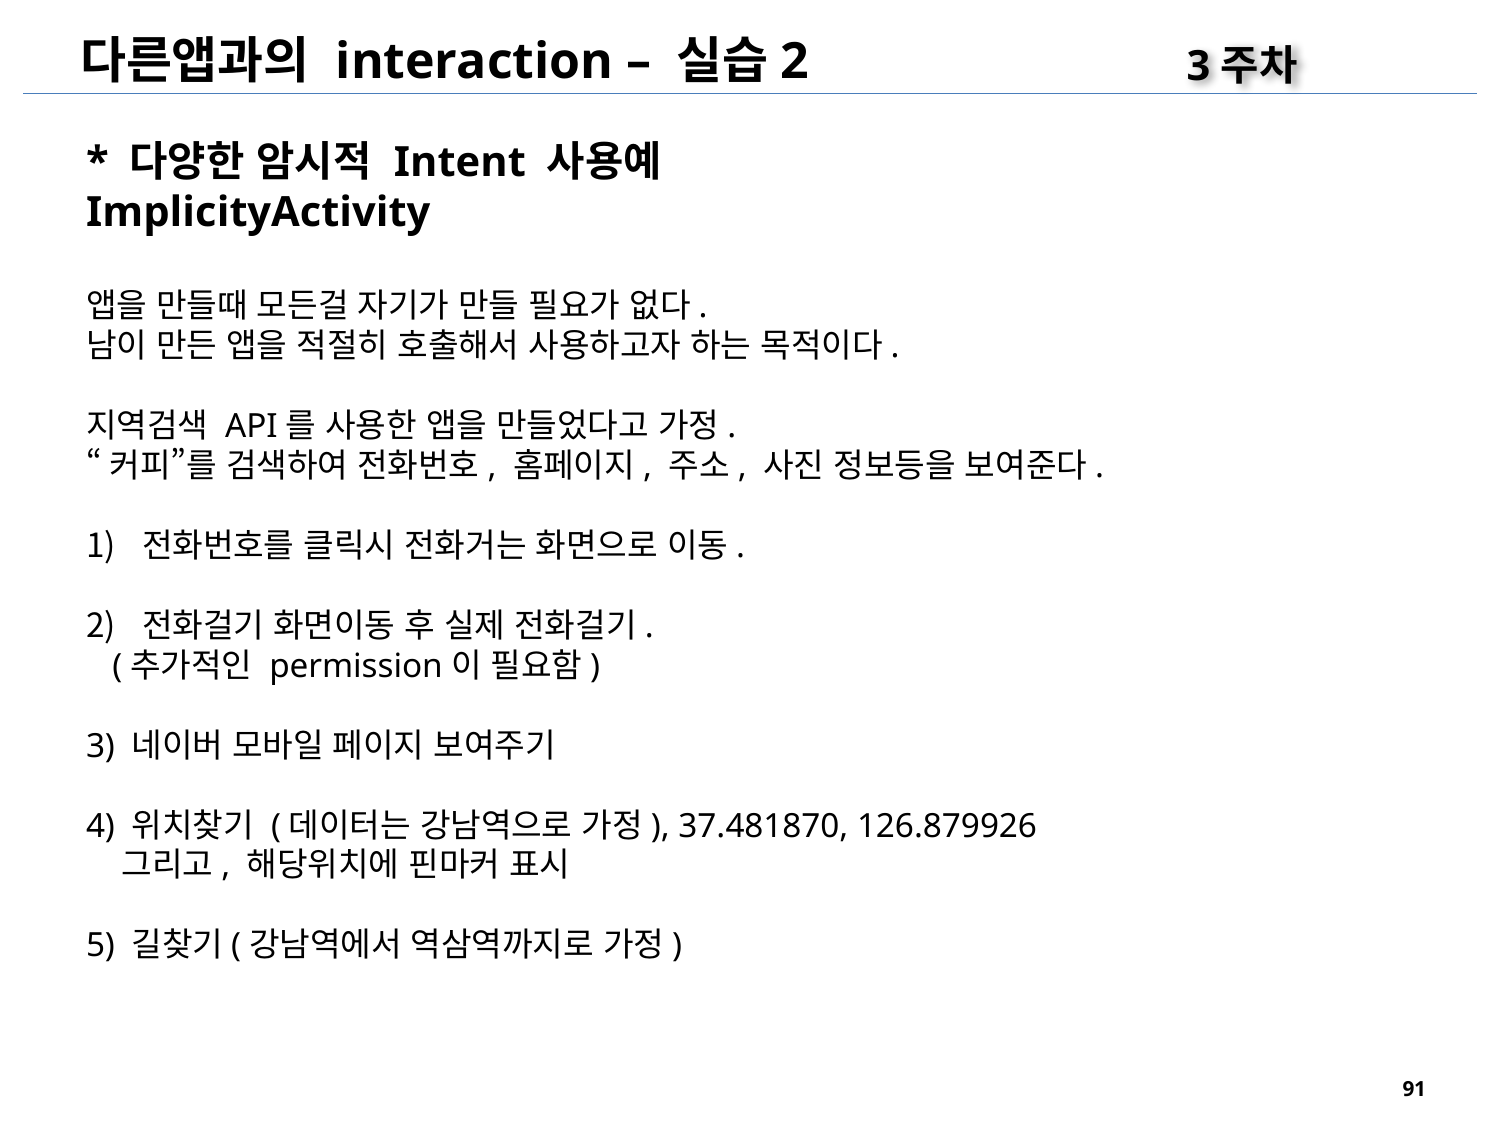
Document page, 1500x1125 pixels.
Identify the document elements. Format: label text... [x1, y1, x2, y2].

text_box * 다양한 암시적 Intent 사용예 ImplicityActivity 앱을 만들때 모든걸 자기가 만들 필요가 없다. 남이 만든 앱을 적절히 호출해서 사용하고자 하는 목적이다. 지역검색 API를 사용한 앱을 만들었다고 가정. “커피”를 검색하여 전화번호, 홈페이지, 주소, 사진 정보등을 보여준다. 전화번호를 클릭시 전화거는 화면으로 이동. 전화걸기 화면이동 후 실제 전화걸기. (추가적인 permission이 필요함) 3) 네이버 모바일 페이지 보여주기 4) 위치찾기 (데이터는 강남역으로 가정), 37.481870, 126.879926 그리고, 해당위치에 핀마커 표시 5) 길찾기(강남역에서 역삼역까지로 가정) [71, 127, 1412, 971]
text_box 다른앱과의 interaction – 실습2 [65, 20, 824, 96]
text_box 3주차 [1171, 30, 1313, 96]
